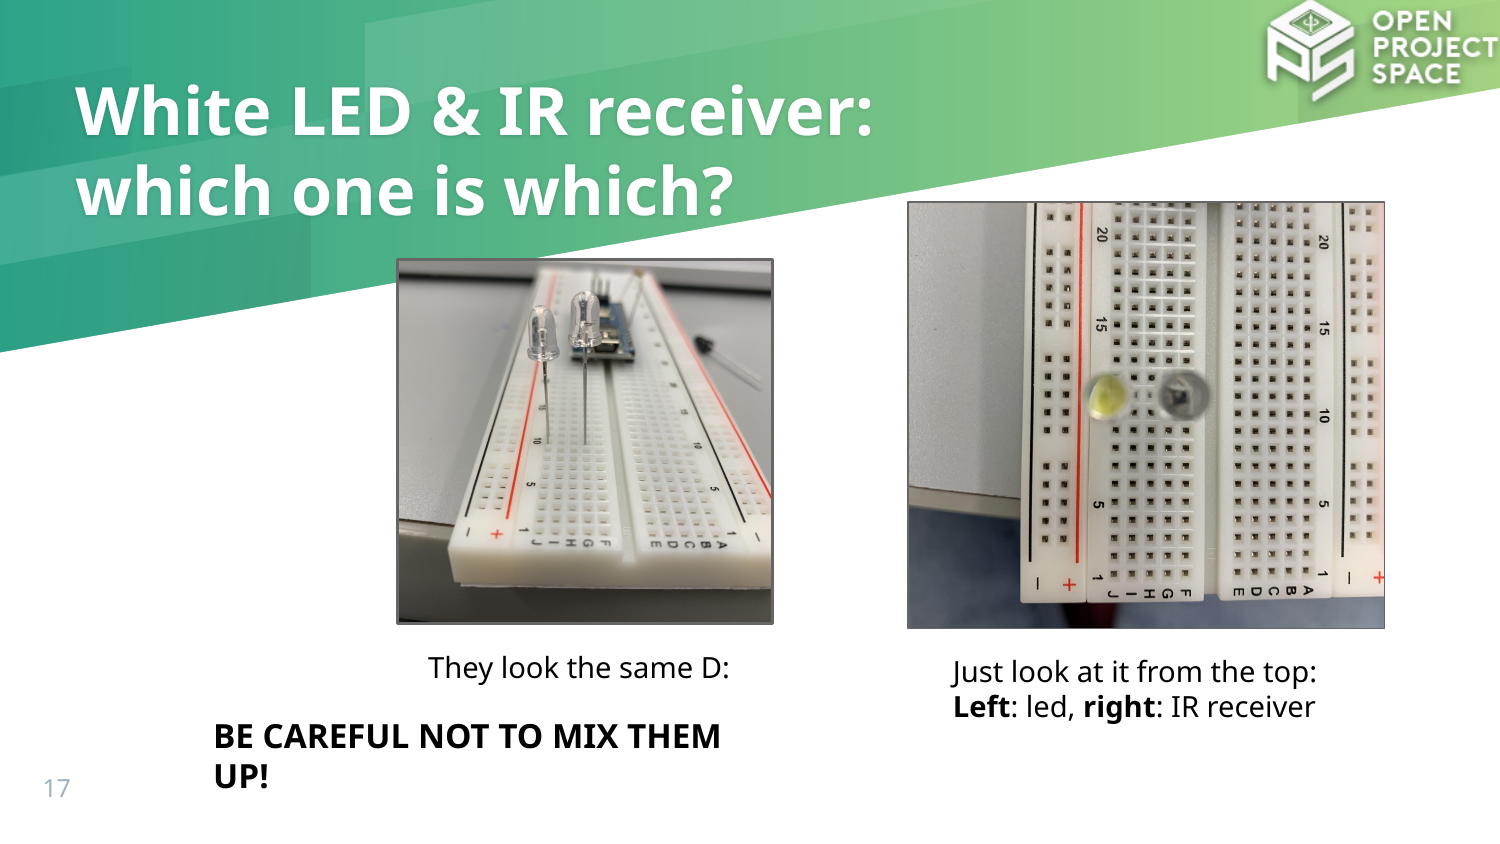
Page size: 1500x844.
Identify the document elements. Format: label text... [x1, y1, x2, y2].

text_box They look the same D: [413, 634, 757, 699]
text_box Just look at it from the top: Left: led, right: IR receiver [937, 638, 1355, 739]
picture [908, 202, 1385, 628]
title White LED & IR receiver: which one is which? [75, 0, 975, 298]
slide_number ‹#› [42, 766, 122, 807]
picture [1266, 0, 1500, 103]
picture [398, 260, 772, 622]
text_box BE CAREFUL NOT TO MIX THEM UP! [198, 699, 802, 810]
